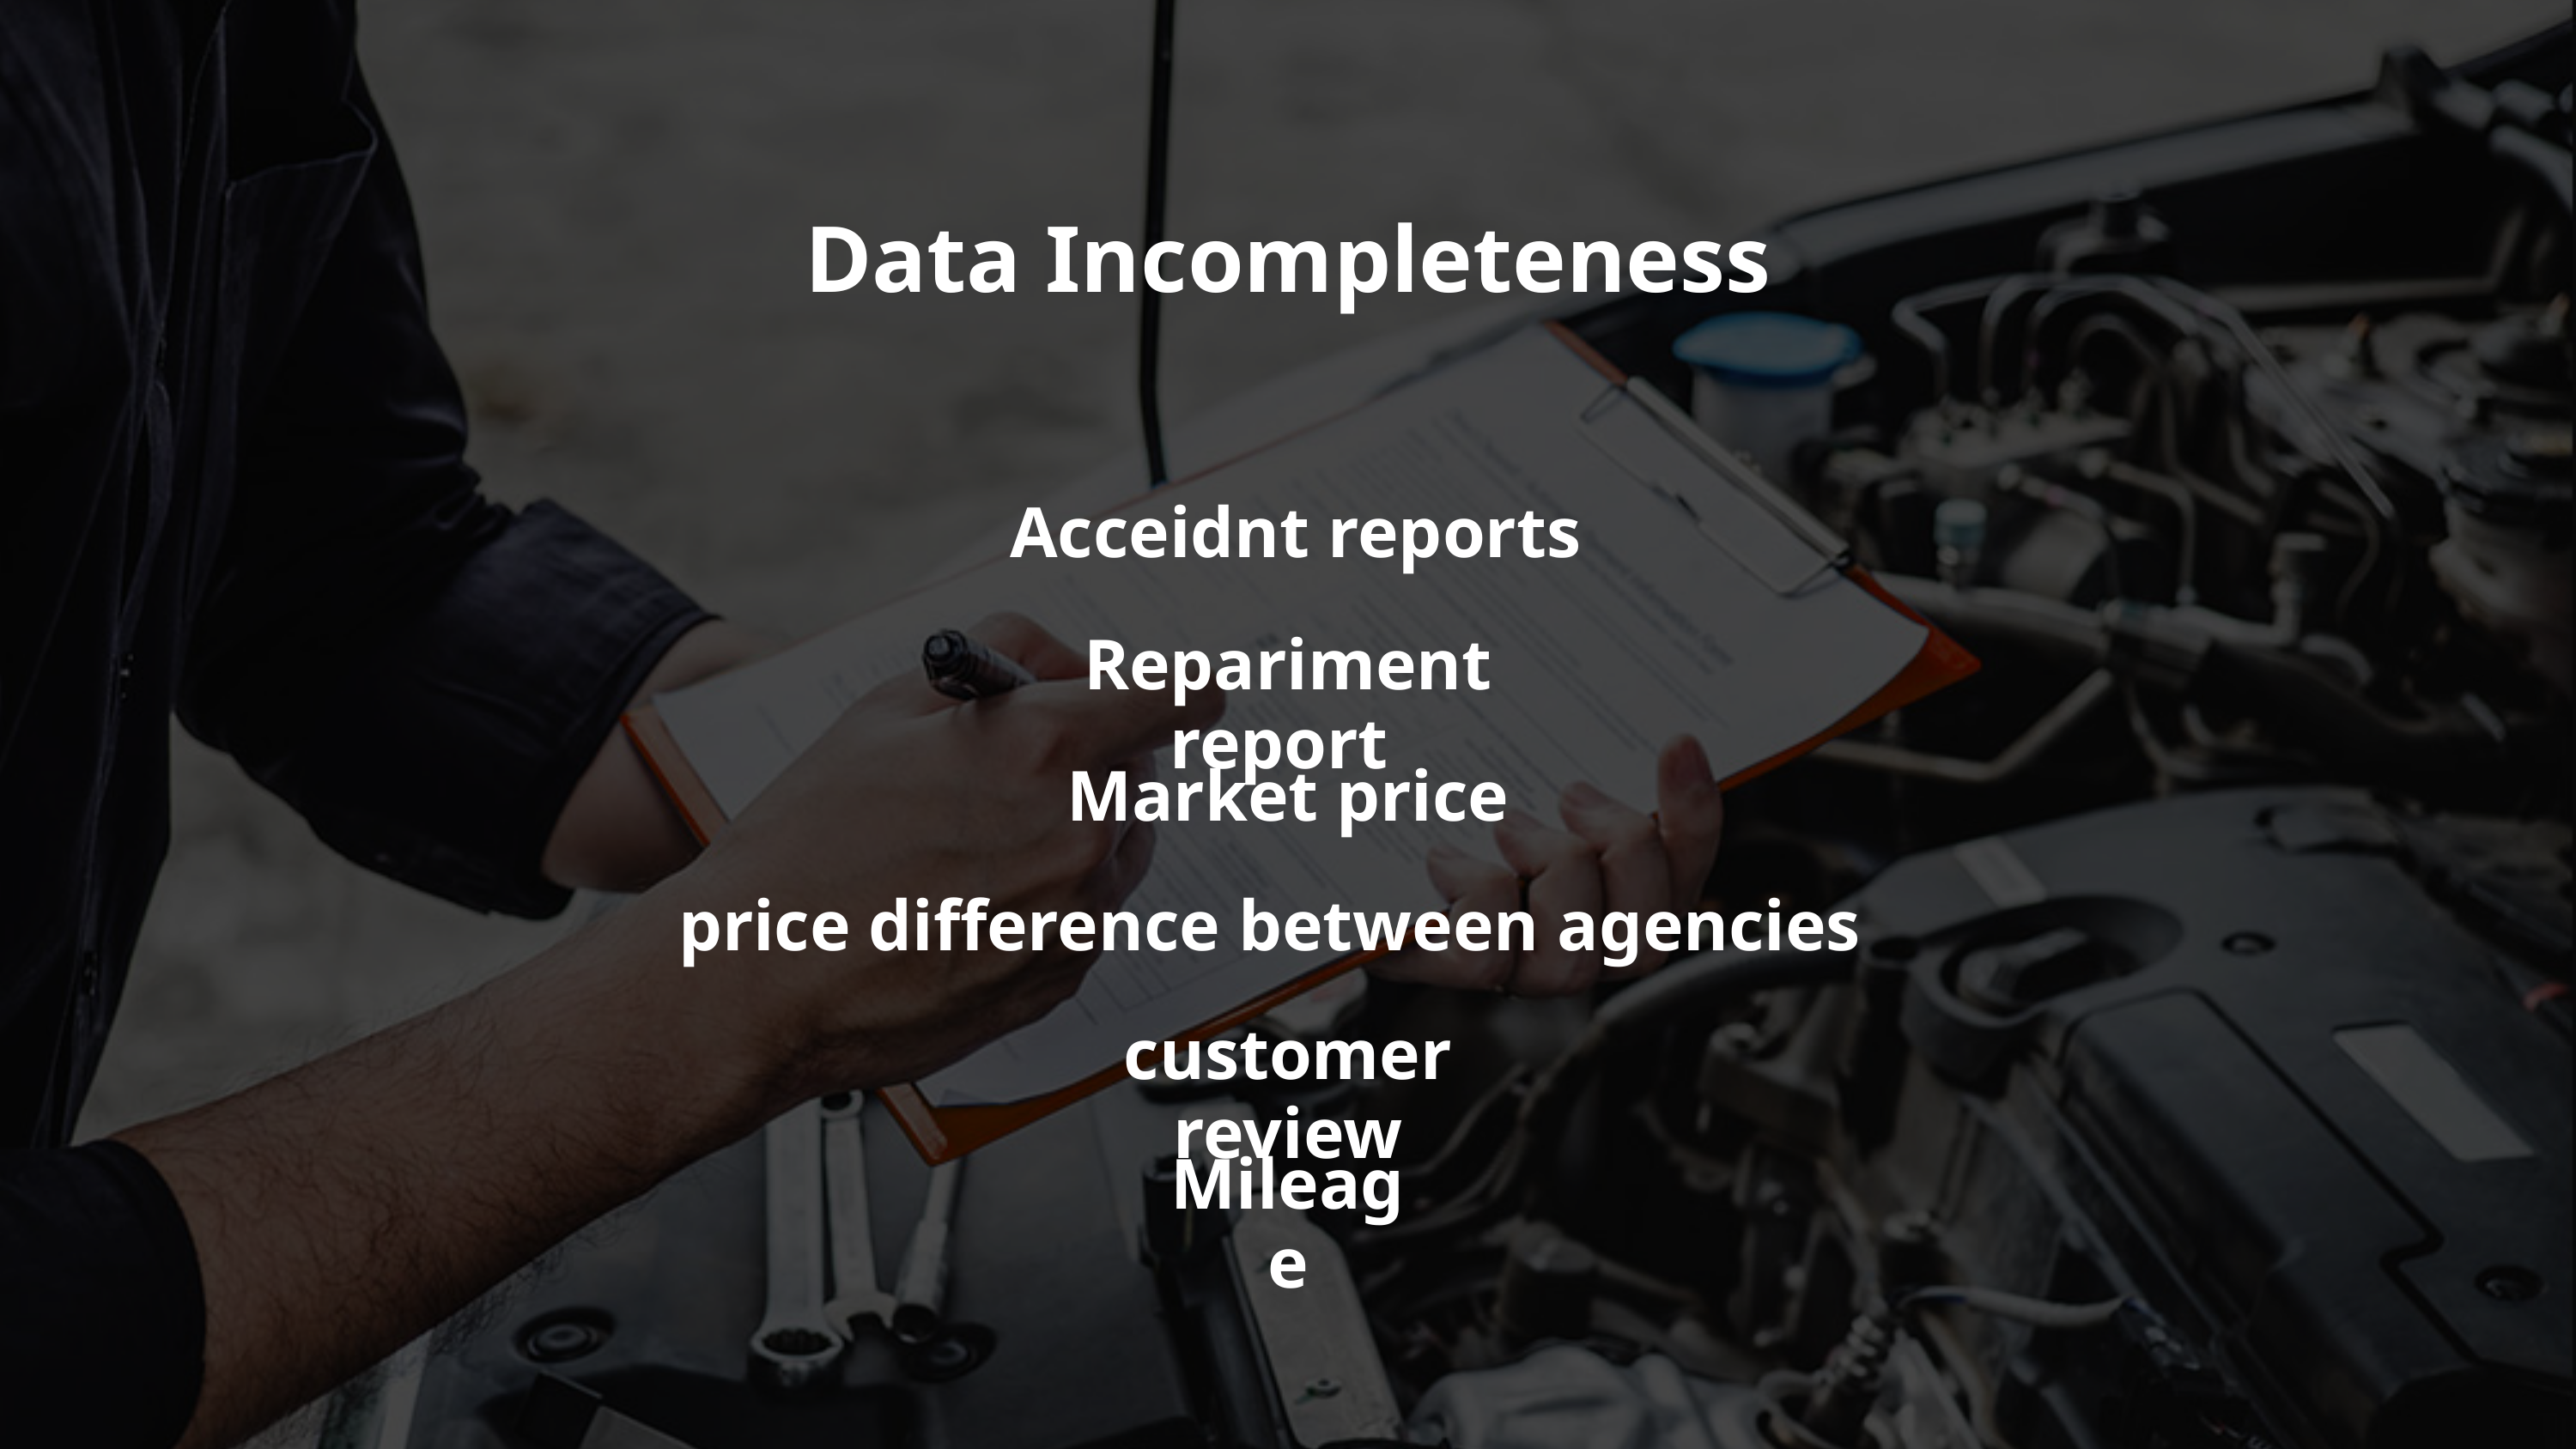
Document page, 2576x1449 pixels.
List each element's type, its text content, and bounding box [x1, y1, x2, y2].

text_box Mileage [1155, 1143, 1421, 1302]
text_box Data Incompleteness [799, 206, 1777, 311]
text_box price difference between agencies [673, 885, 1903, 1044]
text_box [0, 0, 2576, 1449]
text_box Repariment report [965, 624, 1611, 783]
text_box Market price [1065, 755, 1511, 835]
text_box customer review [1005, 1014, 1571, 1173]
text_box Acceidnt reports [992, 492, 1600, 572]
